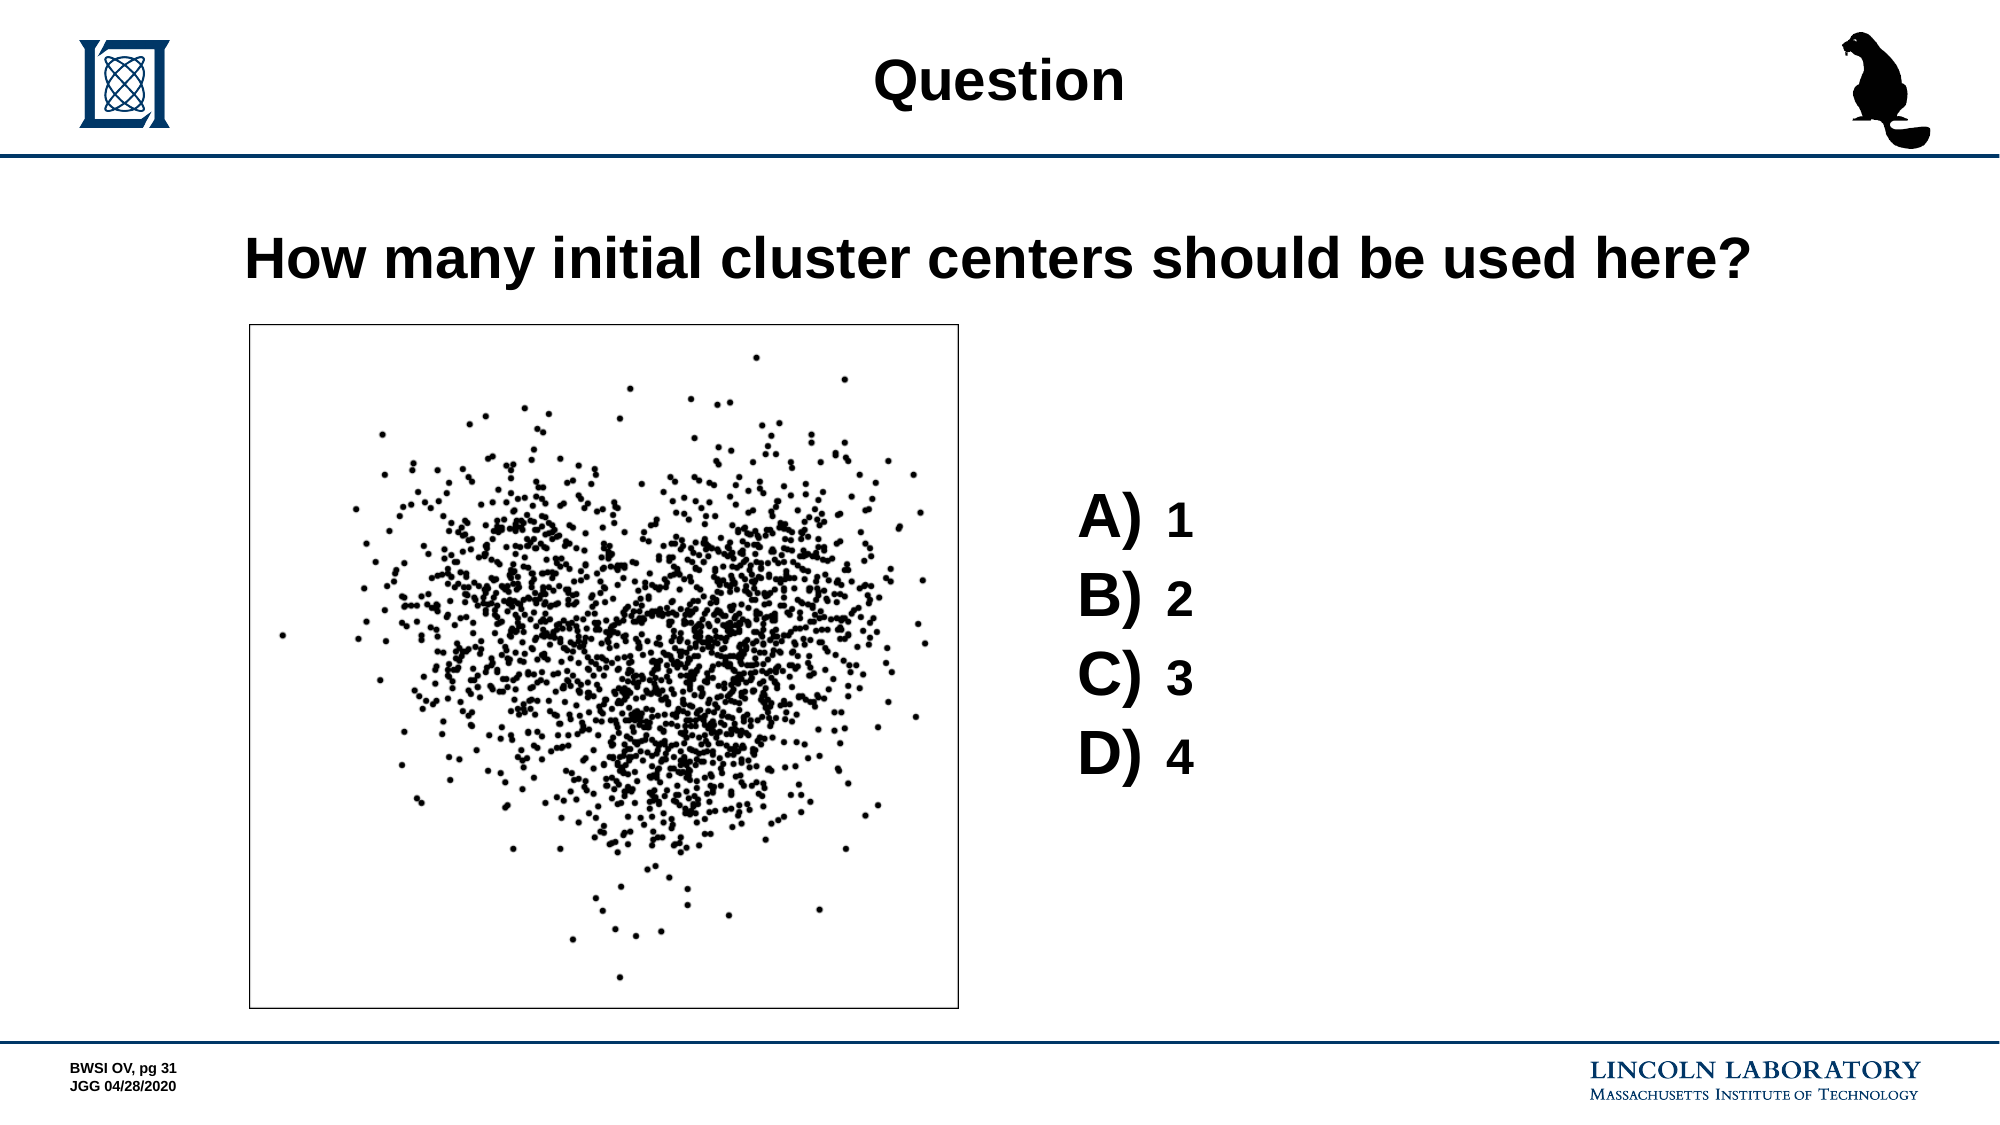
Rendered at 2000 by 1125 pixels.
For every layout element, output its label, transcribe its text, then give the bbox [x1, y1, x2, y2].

title Question [205, 16, 1794, 151]
picture [1588, 1061, 1921, 1100]
text_box 1 2 3 4 [1062, 487, 1625, 886]
picture [79, 40, 170, 128]
text_box How many initial cluster centers should be used here? [72, 212, 1927, 298]
picture [249, 324, 959, 1009]
picture [1830, 20, 1942, 156]
